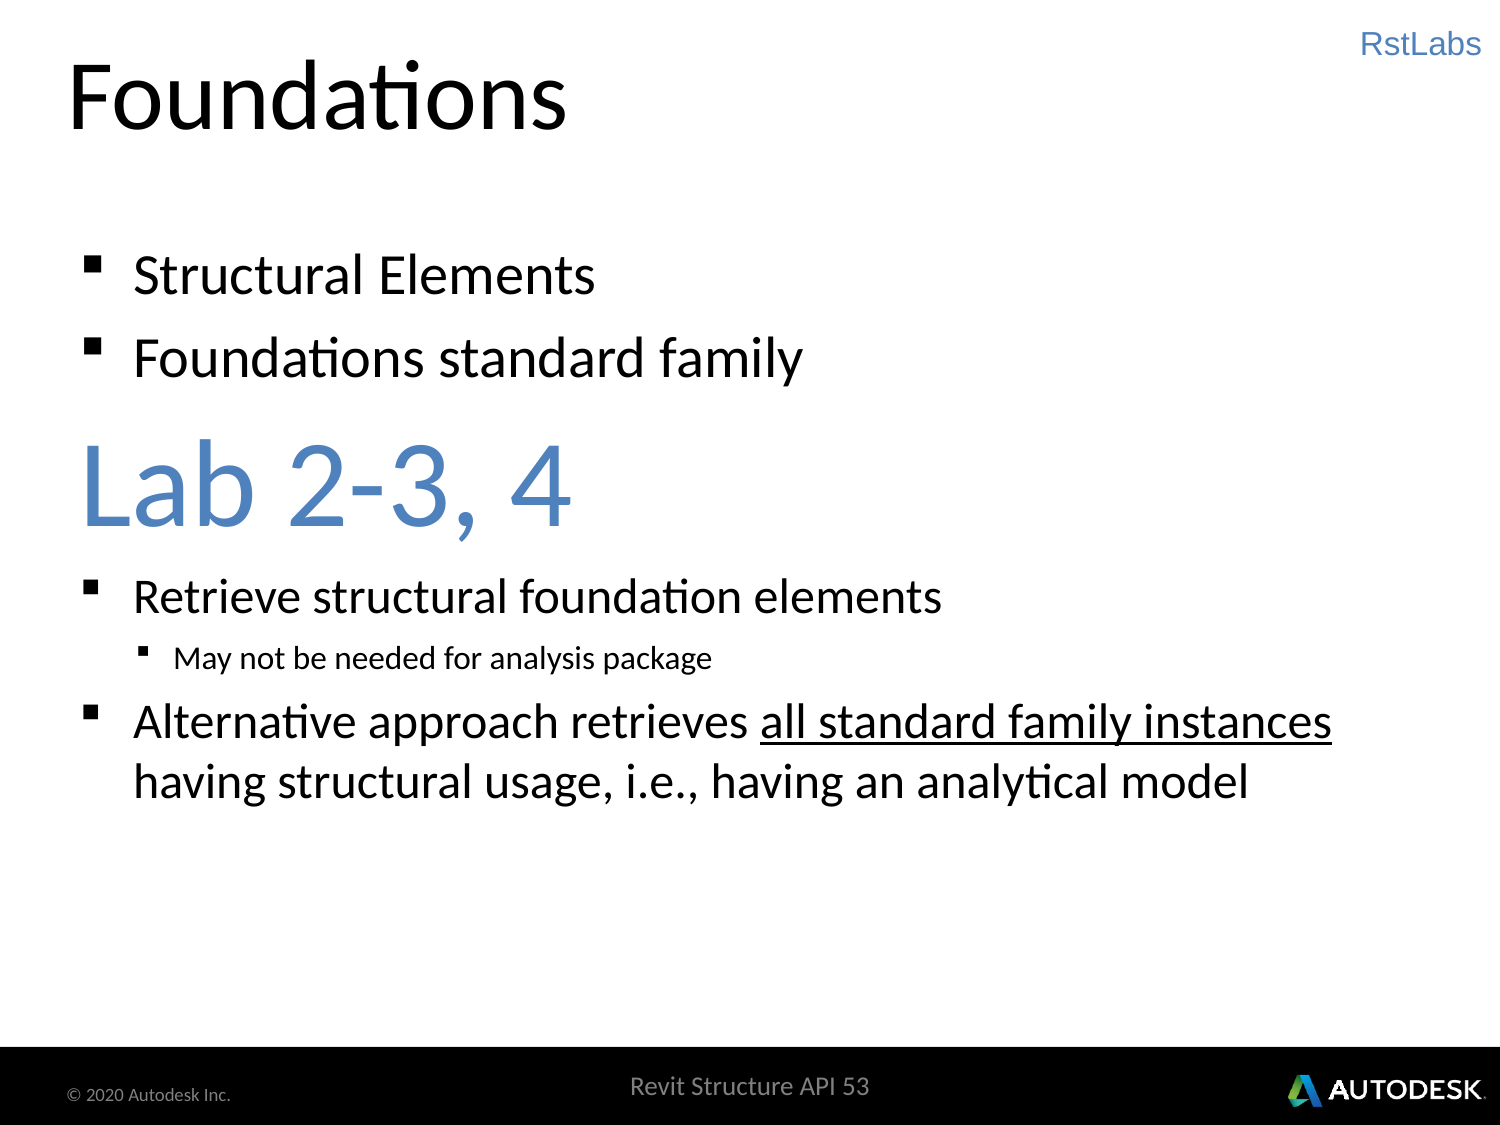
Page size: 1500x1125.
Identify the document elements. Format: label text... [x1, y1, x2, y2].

picture [0, 1046, 1500, 1125]
list Structural Elements Foundations standard family Lab 2-3, 4 Retrieve structural foundation elements May not be needed for analysis package Alternative approach retrieves all standard family instances having structural usage, i.e., having an analytical model [45, 228, 1383, 844]
title Foundations [52, 22, 1353, 210]
text_box RstLabs [1151, 22, 1483, 63]
